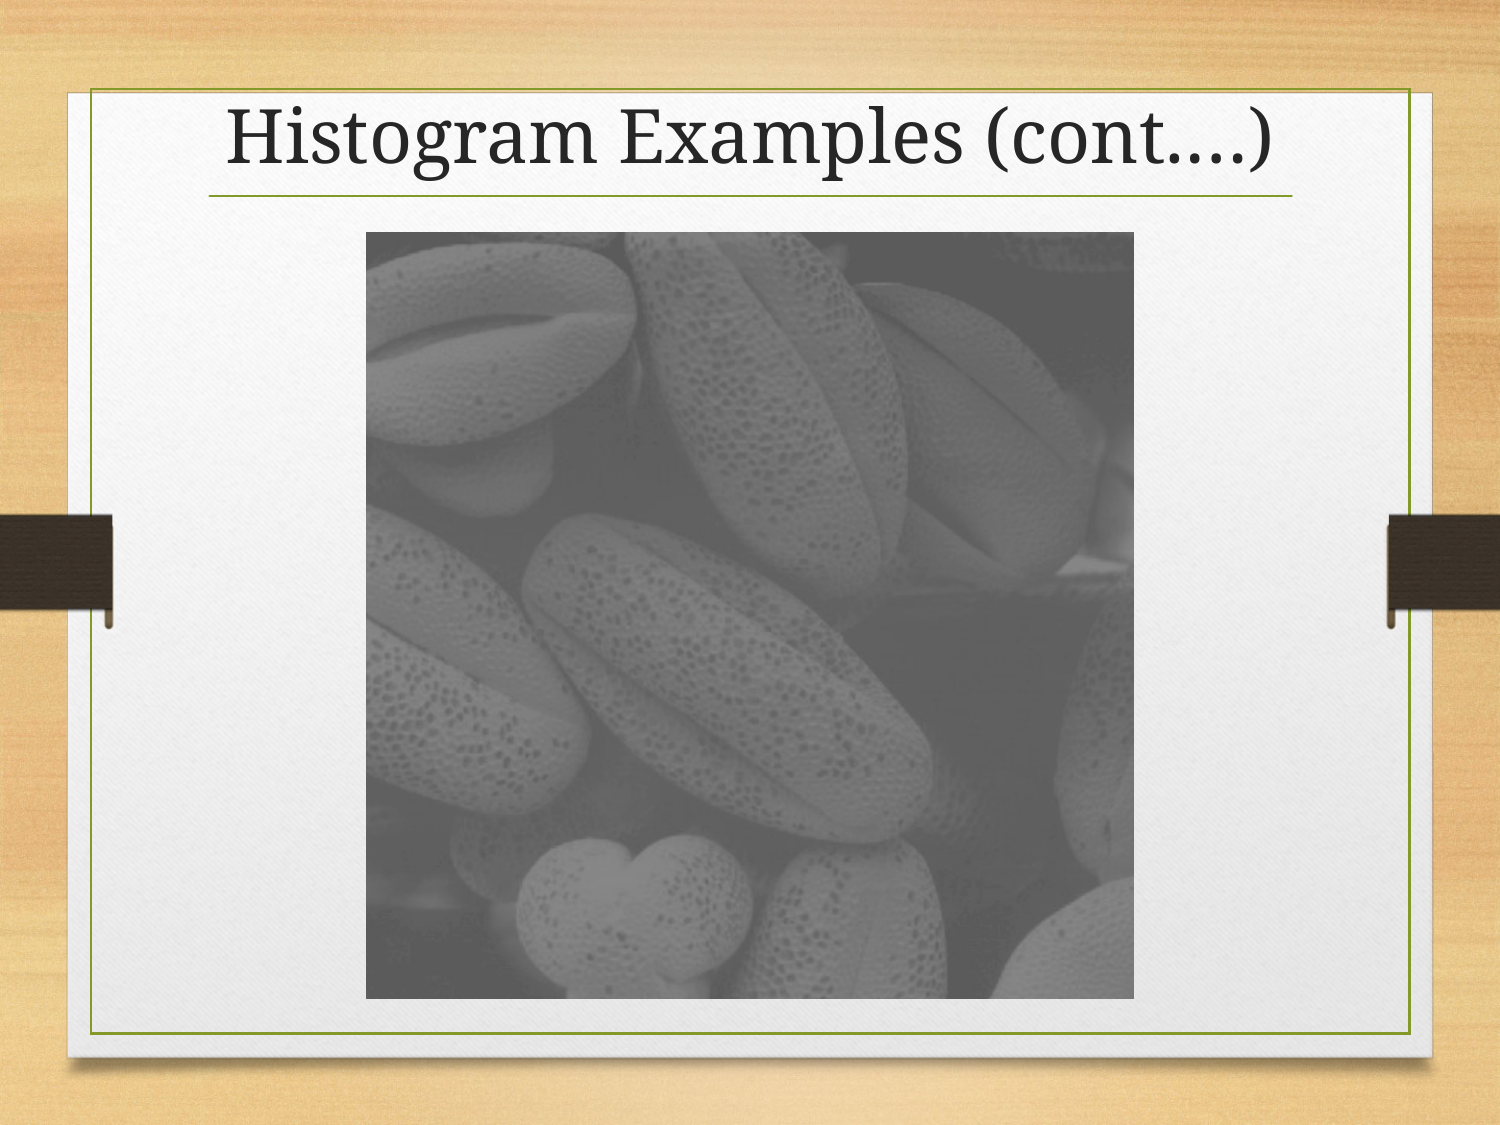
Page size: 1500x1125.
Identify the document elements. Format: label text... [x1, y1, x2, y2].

picture [0, 0, 1500, 1125]
title Histogram Examples (cont.…) [192, 77, 1309, 191]
